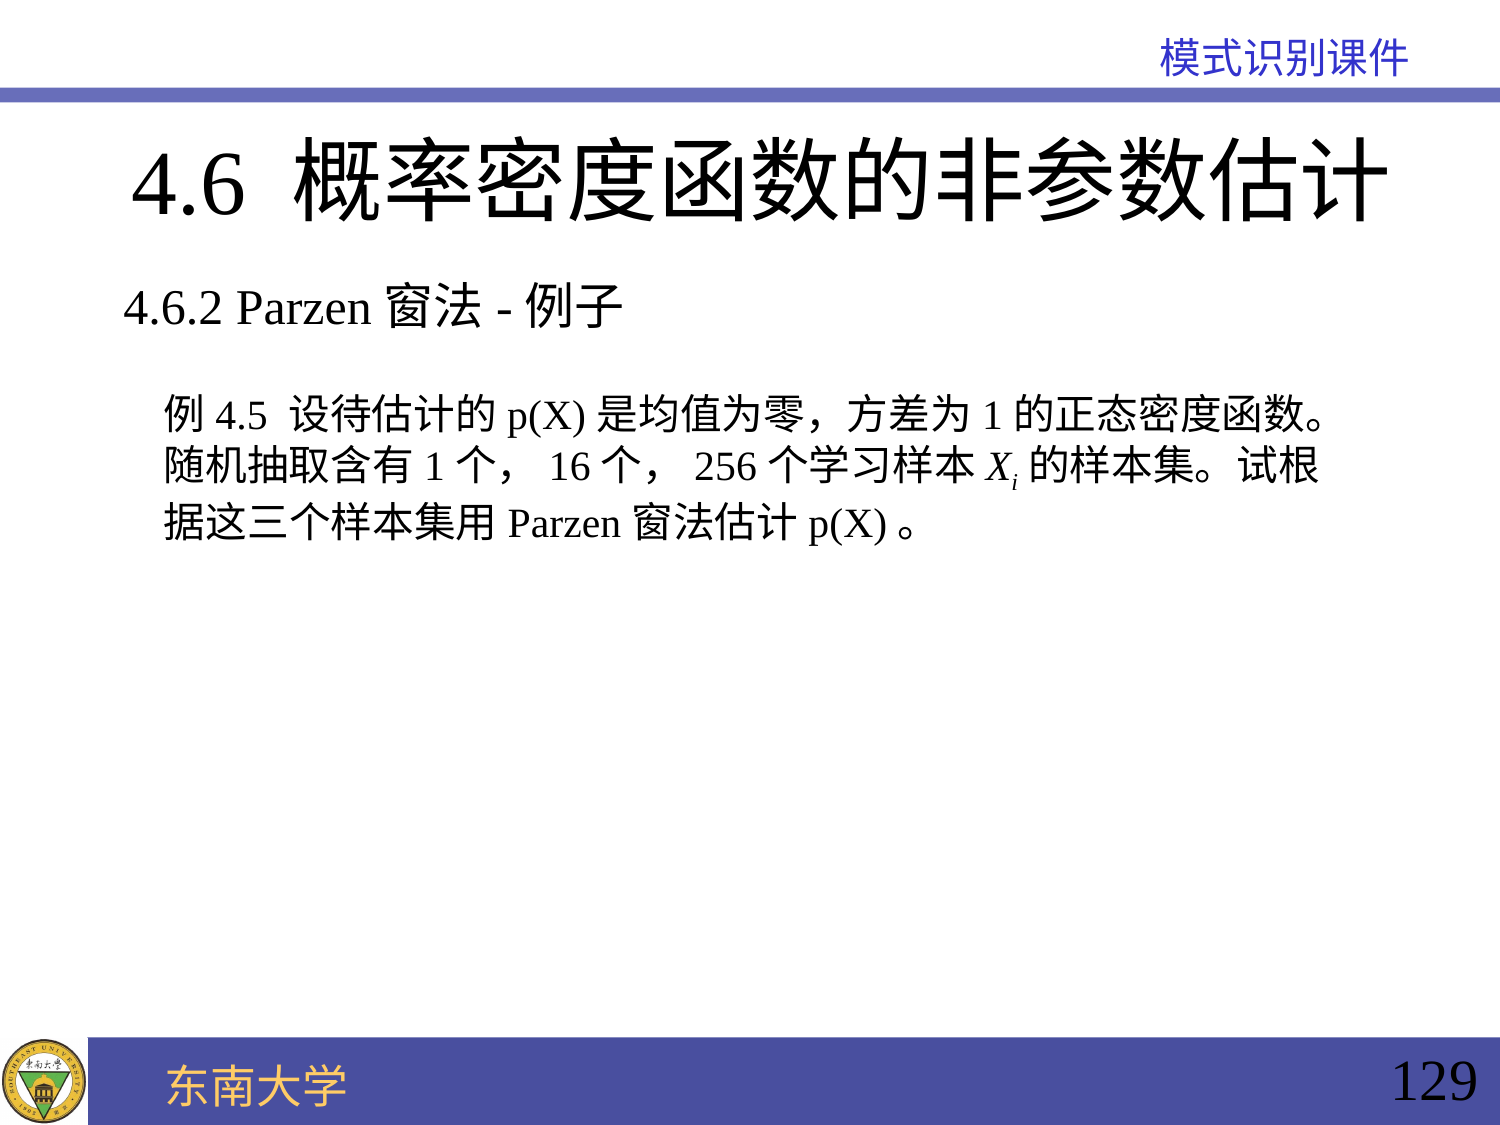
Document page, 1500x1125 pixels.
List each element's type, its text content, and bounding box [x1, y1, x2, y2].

text_box 129 [1376, 1034, 1500, 1120]
title 4.6 概率密度函数的非参数估计 [112, 99, 1412, 256]
text_box 4.6.2 Parzen窗法-例子 [108, 267, 640, 342]
text_box 例4.5 设待估计的p(X)是均值为零，方差为1的正态密度函数。随机抽取含有1个，16个，256个学习样本Xi的样本集。试根据这三个样本集用Parzen窗法估计p(X)。 [148, 381, 1376, 553]
picture [0, 1038, 88, 1125]
